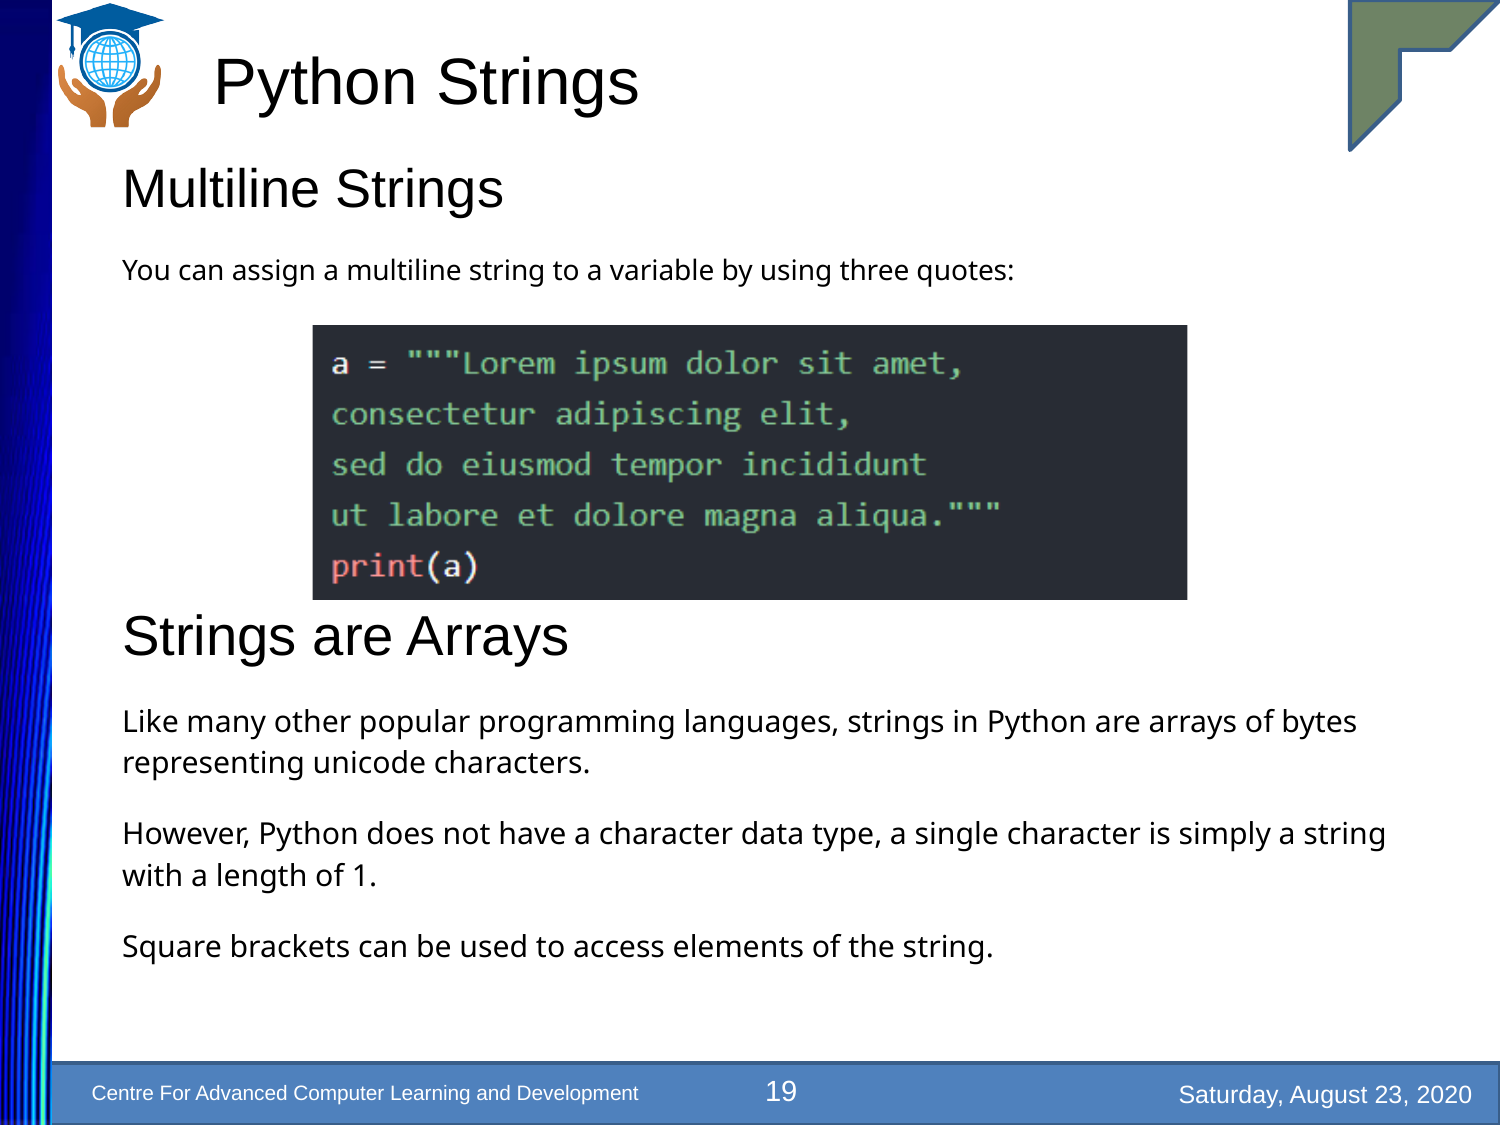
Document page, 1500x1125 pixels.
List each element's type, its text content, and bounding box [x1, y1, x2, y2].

slide_number 19 [750, 1064, 838, 1125]
title Python Strings [198, 32, 1326, 113]
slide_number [1163, 1071, 1500, 1125]
text_box Multiline Strings You can assign a multiline string to a variable by using three quotes: Strings are Arrays Like many other popular programming languages, strings in Python are arrays of bytes representing unicode characters. However, Python does not have a character data type, a single character is simply a string with a length of 1. Square brackets can be used to access elements of the string. [107, 136, 1450, 978]
picture [312, 324, 1188, 601]
picture [0, 0, 219, 1125]
